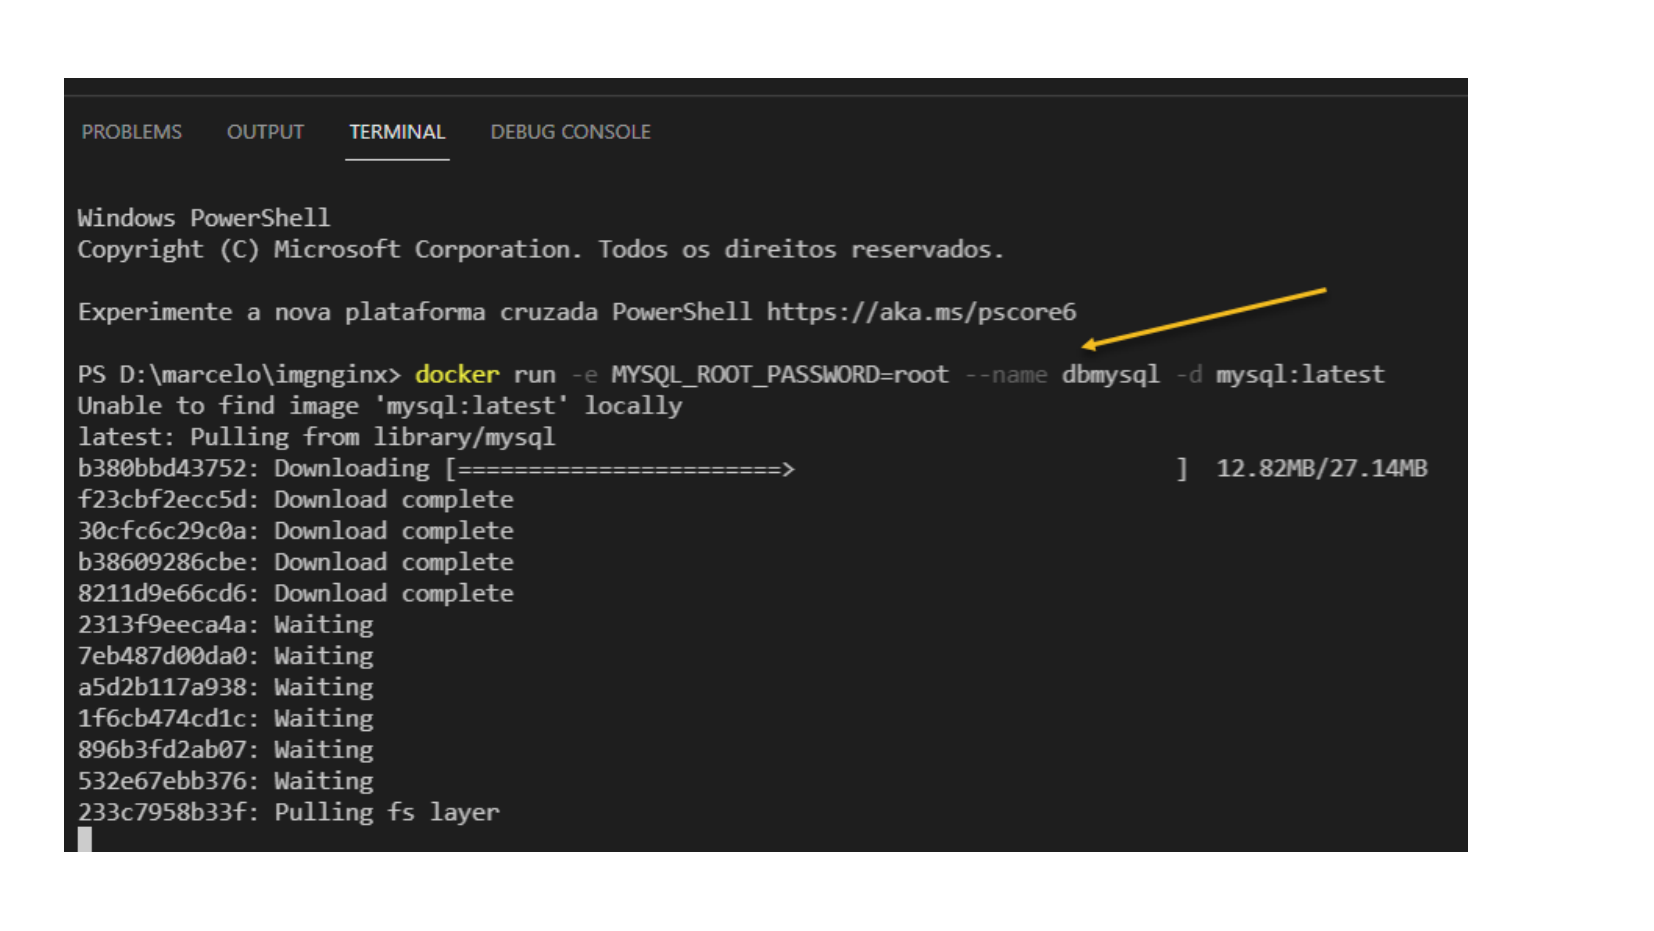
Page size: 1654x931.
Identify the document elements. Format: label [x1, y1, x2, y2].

picture [64, 78, 1468, 852]
